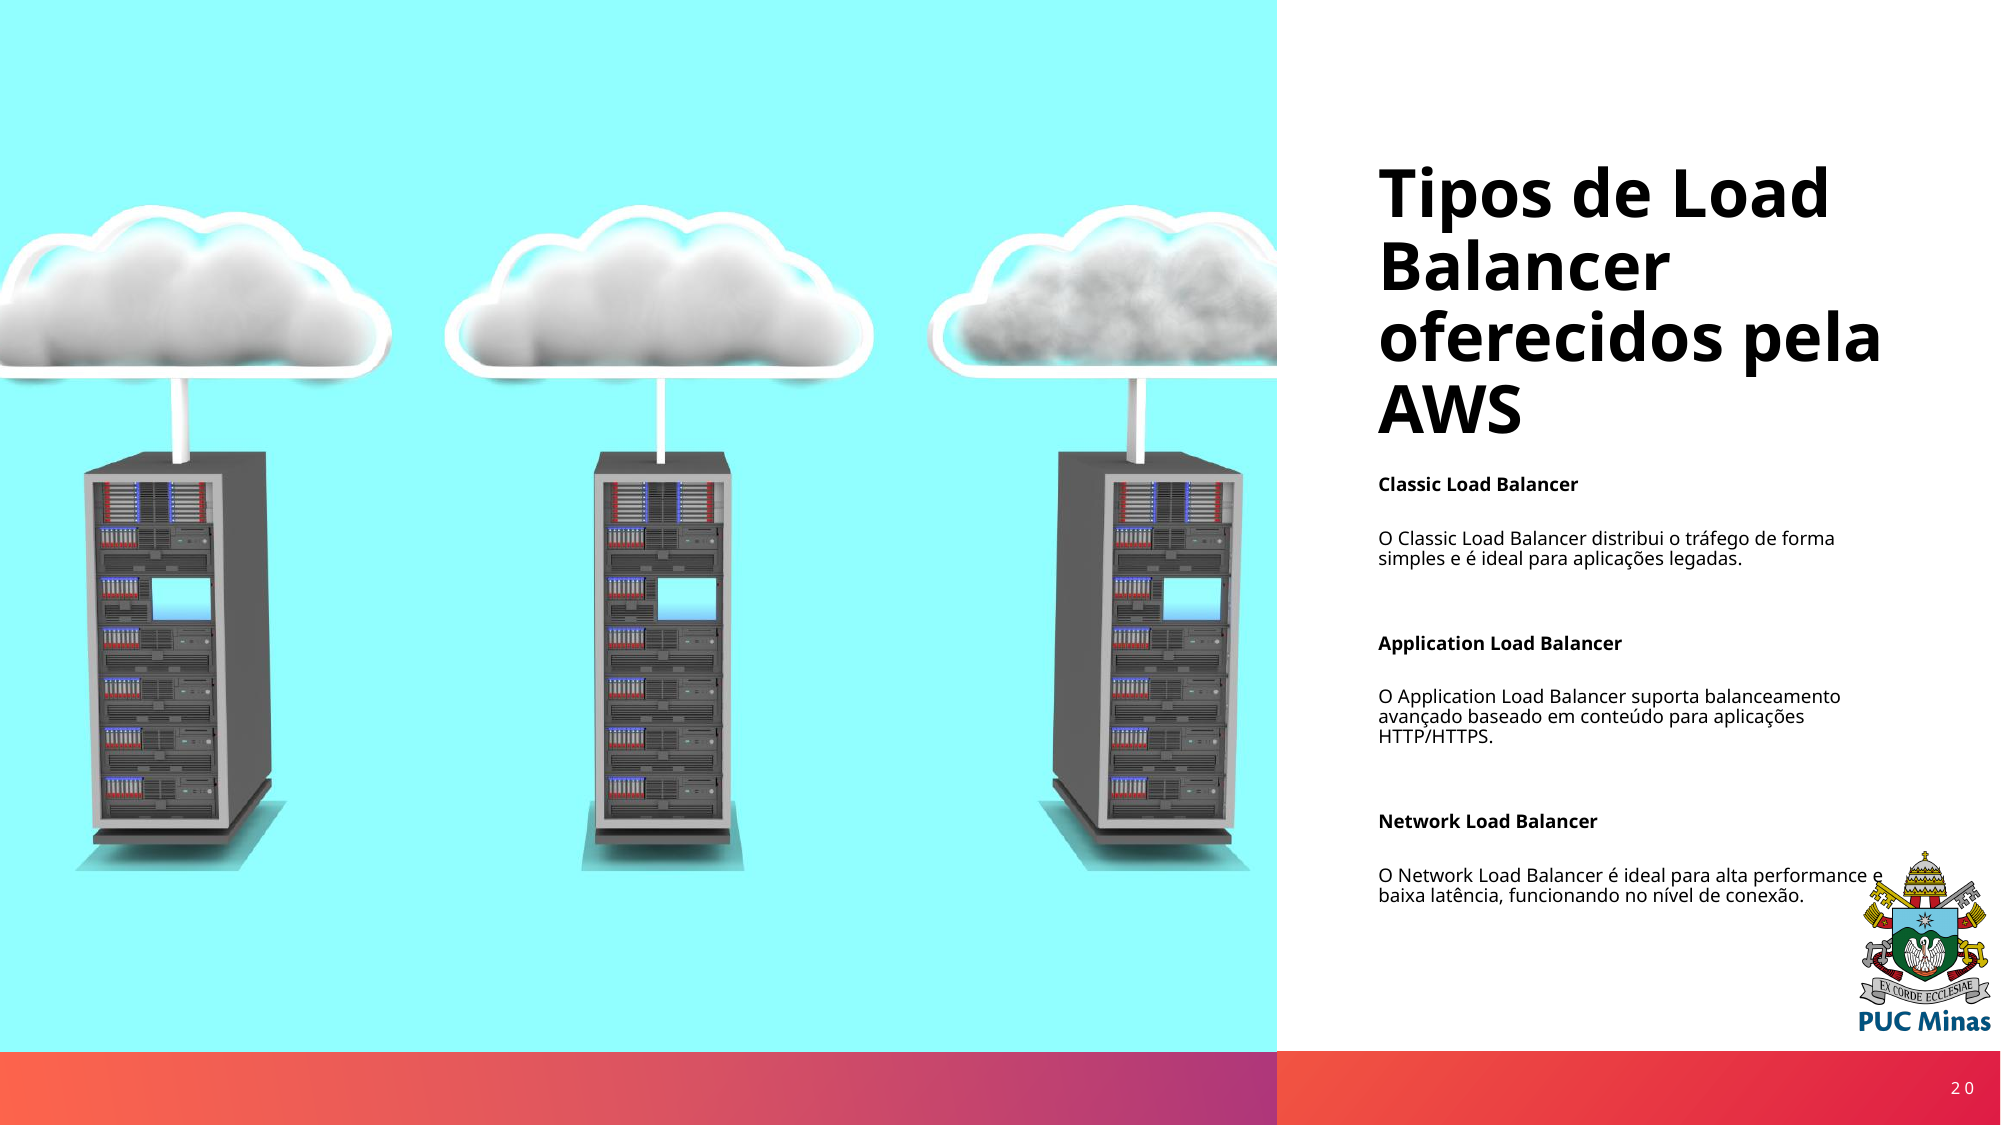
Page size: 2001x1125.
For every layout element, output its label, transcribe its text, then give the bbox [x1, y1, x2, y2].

title Tipos de Load Balancer oferecidos pela AWS [1363, 136, 1901, 456]
slide_number 20 [1898, 1058, 1989, 1119]
picture [0, 0, 1277, 1052]
text_box Classic Load Balancer O Classic Load Balancer distribui o tráfego de forma simples e é ideal para aplicações legadas. Application Load Balancer O Application Load Balancer suporta balanceamento avançado baseado em conteúdo para aplicações HTTP/HTTPS. Network Load Balancer O Network Load Balancer é ideal para alta performance e baixa latência, funcionando no nível de conexão. [1363, 467, 1901, 953]
picture [1850, 839, 2000, 1043]
